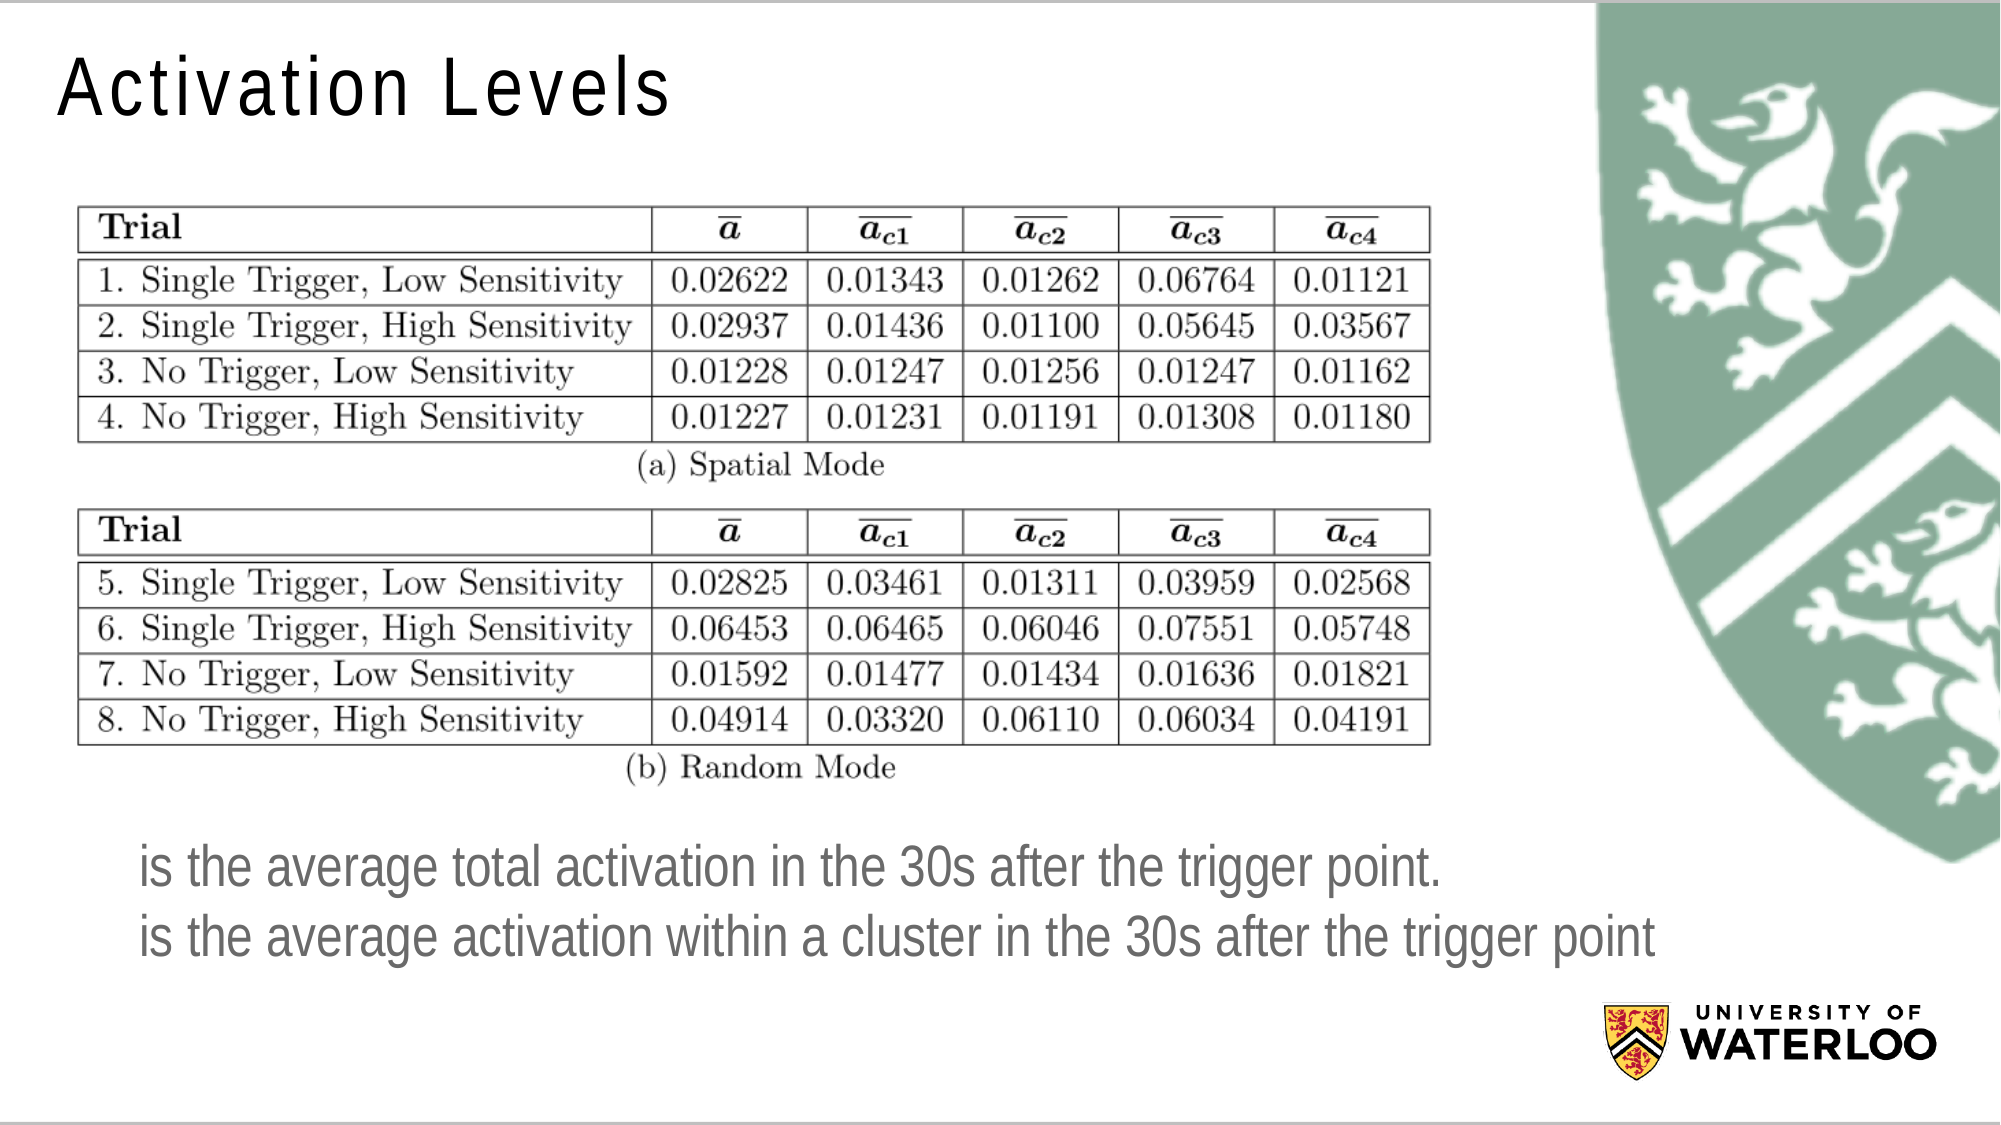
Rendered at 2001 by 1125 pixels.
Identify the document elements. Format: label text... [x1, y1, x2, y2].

picture [1567, 962, 1973, 1110]
picture [42, 189, 1452, 802]
title Activation Levels [42, 11, 1580, 170]
